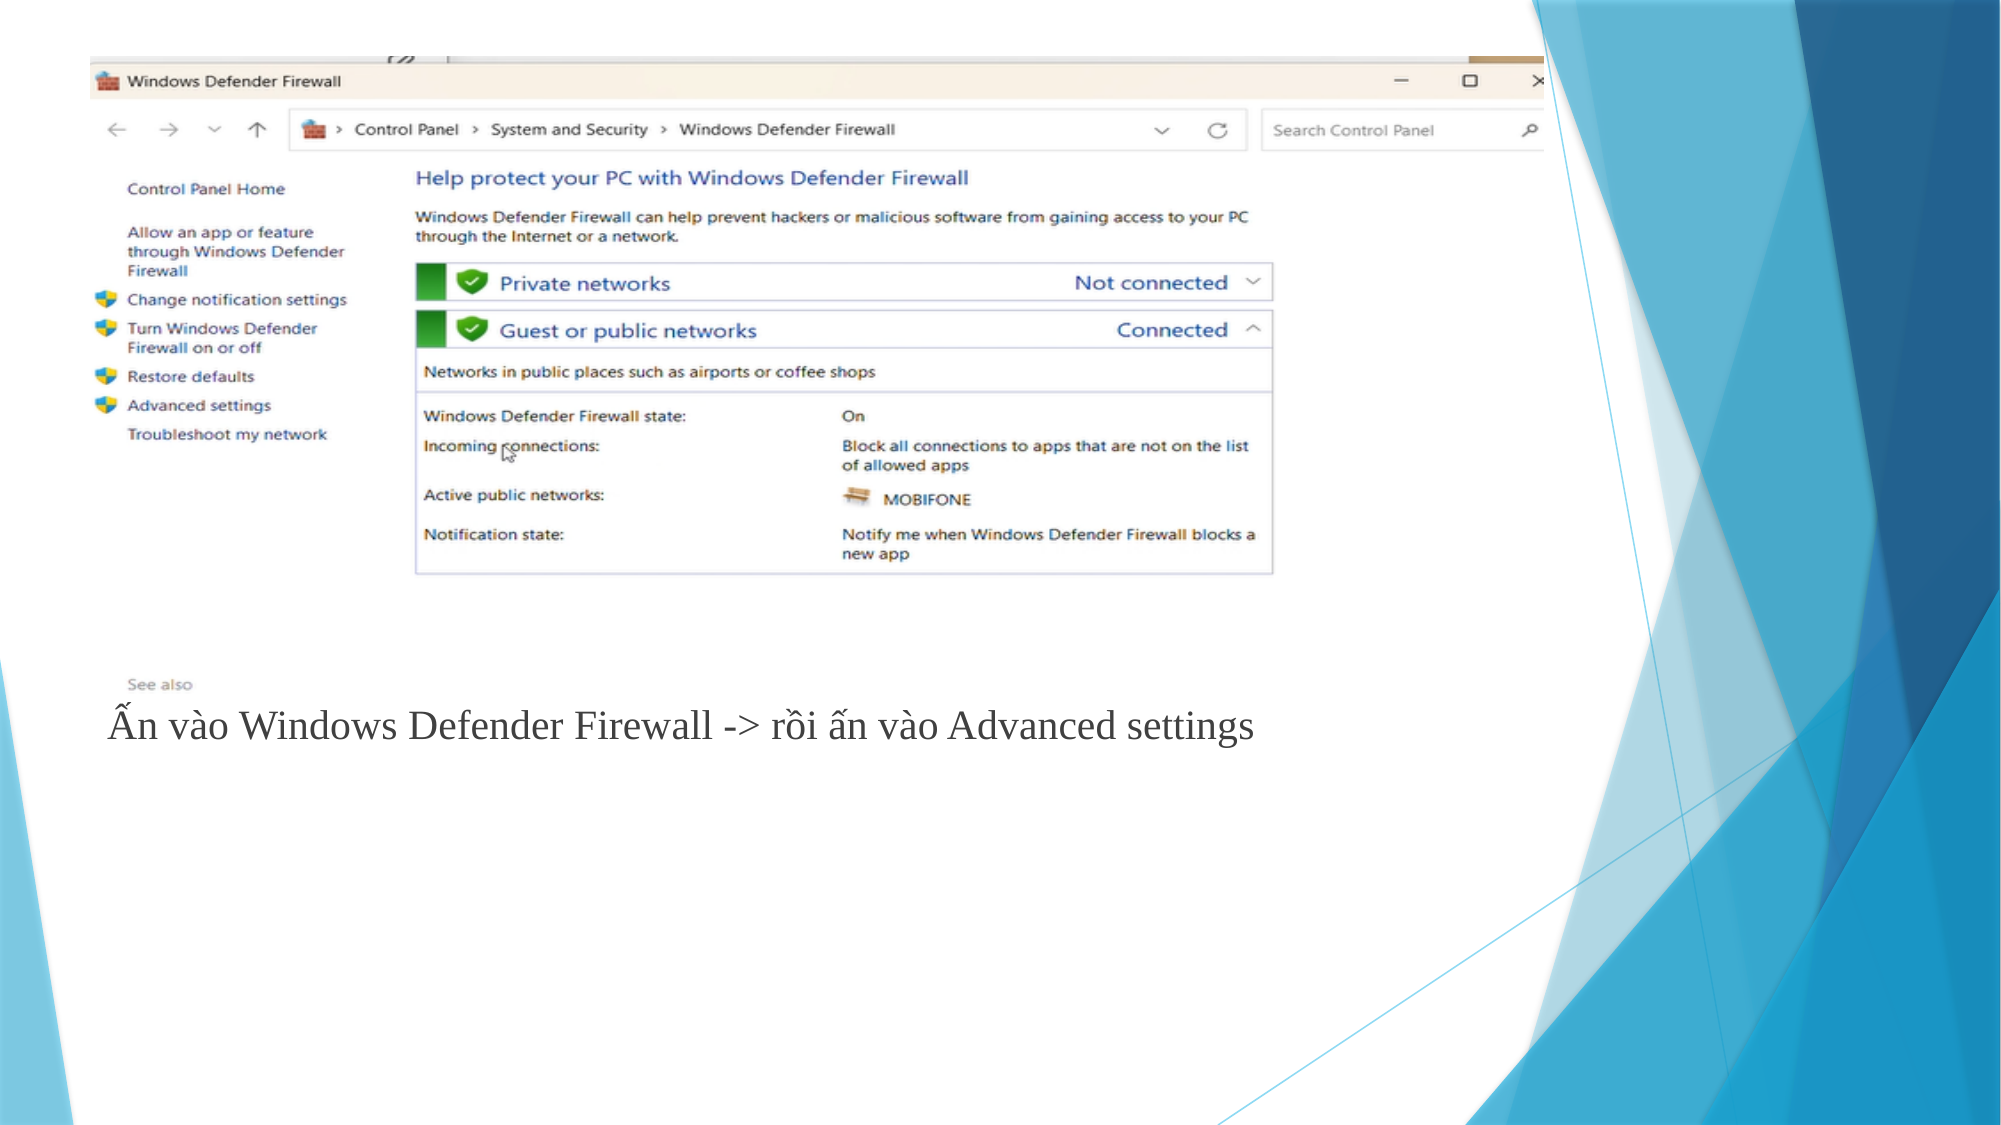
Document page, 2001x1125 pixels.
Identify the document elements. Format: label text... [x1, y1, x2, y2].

picture [89, 56, 1545, 702]
list Ấn vào Windows Defender Firewall -> rồi ấn vào Advanced settings [92, 710, 1503, 852]
